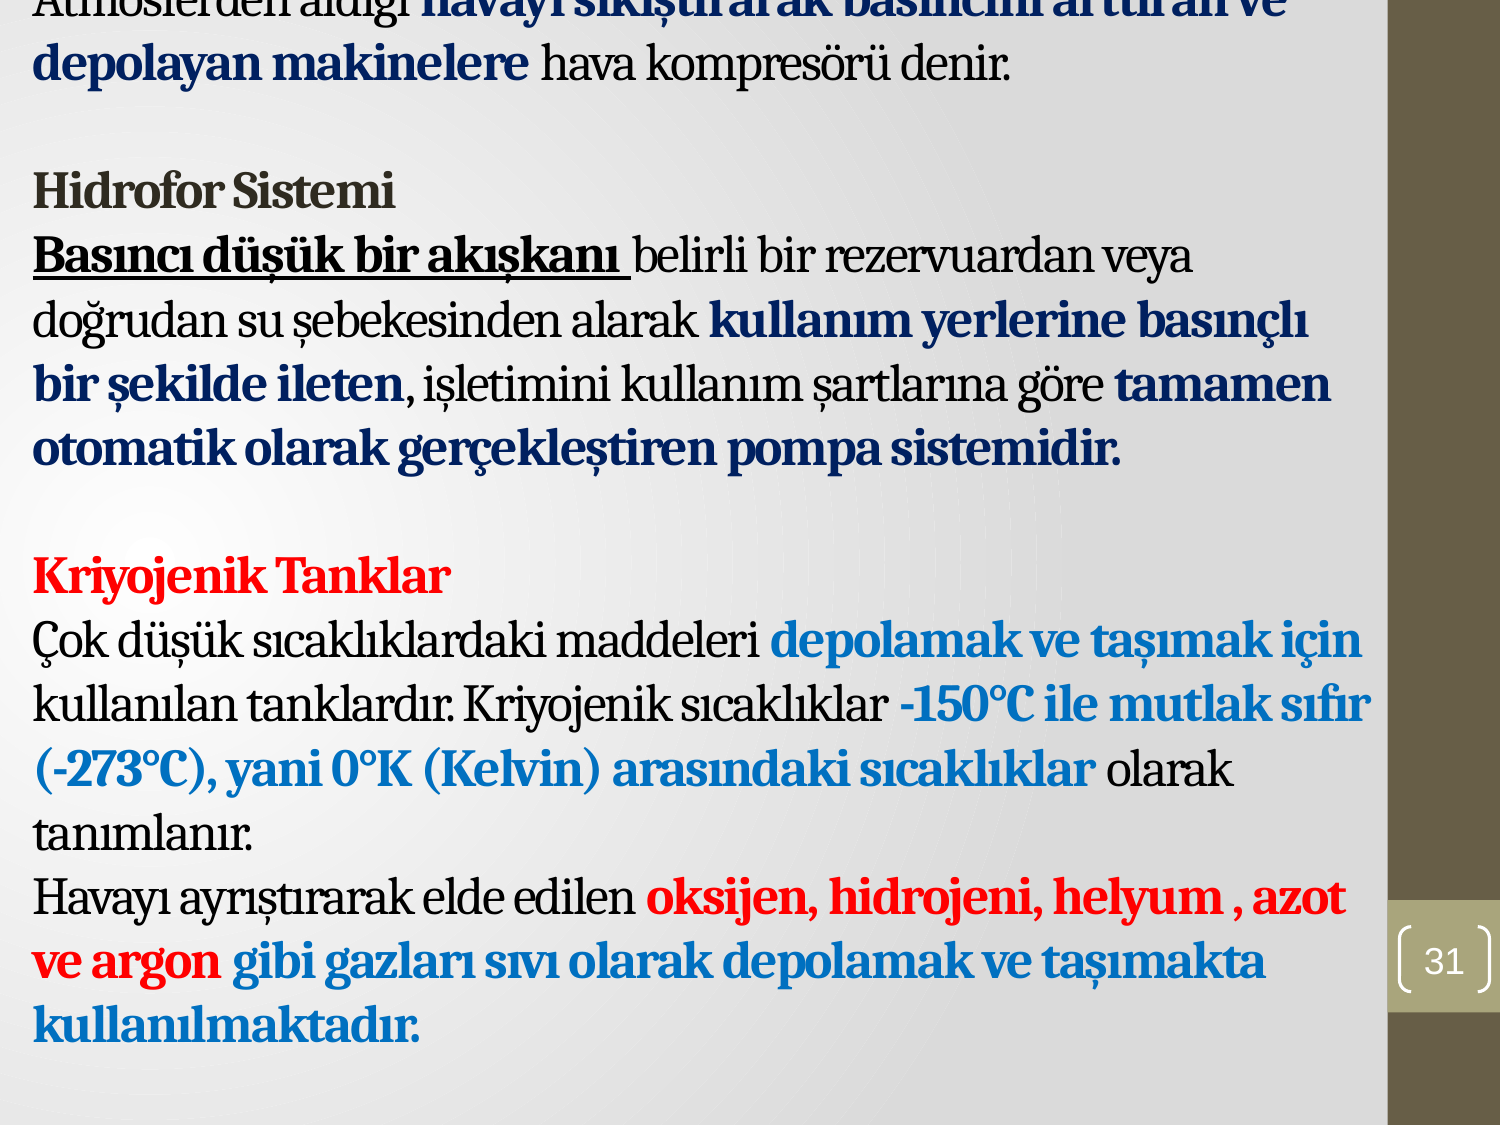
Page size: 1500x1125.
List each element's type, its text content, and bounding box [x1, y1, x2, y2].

title Kompresörler Atmosferden aldığı havayı sıkıştırarak basıncını arttıran ve depolayan makinelere hava kompresörü denir. Hidrofor Sistemi Basıncı düşük bir akışkanı belirli bir rezervuardan veya doğrudan su şebekesinden alarak kullanım yerlerine basınçlı bir şekilde ileten, işletimini kullanım şartlarına göre tamamen otomatik olarak gerçekleştiren pompa sistemidir. Kriyojenik Tanklar Çok düşük sıcaklıklardaki maddeleri depolamak ve taşımak için kullanılan tanklardır. Kriyojenik sıcaklıklar -150°C ile mutlak sıfır (-273°C), yani 0°K (Kelvin) arasındaki sıcaklıklar olarak tanımlanır. Havayı ayrıştırarak elde edilen oksijen, hidrojeni, helyum , azot ve argon gibi gazları sıvı olarak depolamak ve taşımakta kullanılmaktadır. [17, 0, 1388, 1125]
slide_number 31 [1397, 925, 1492, 994]
